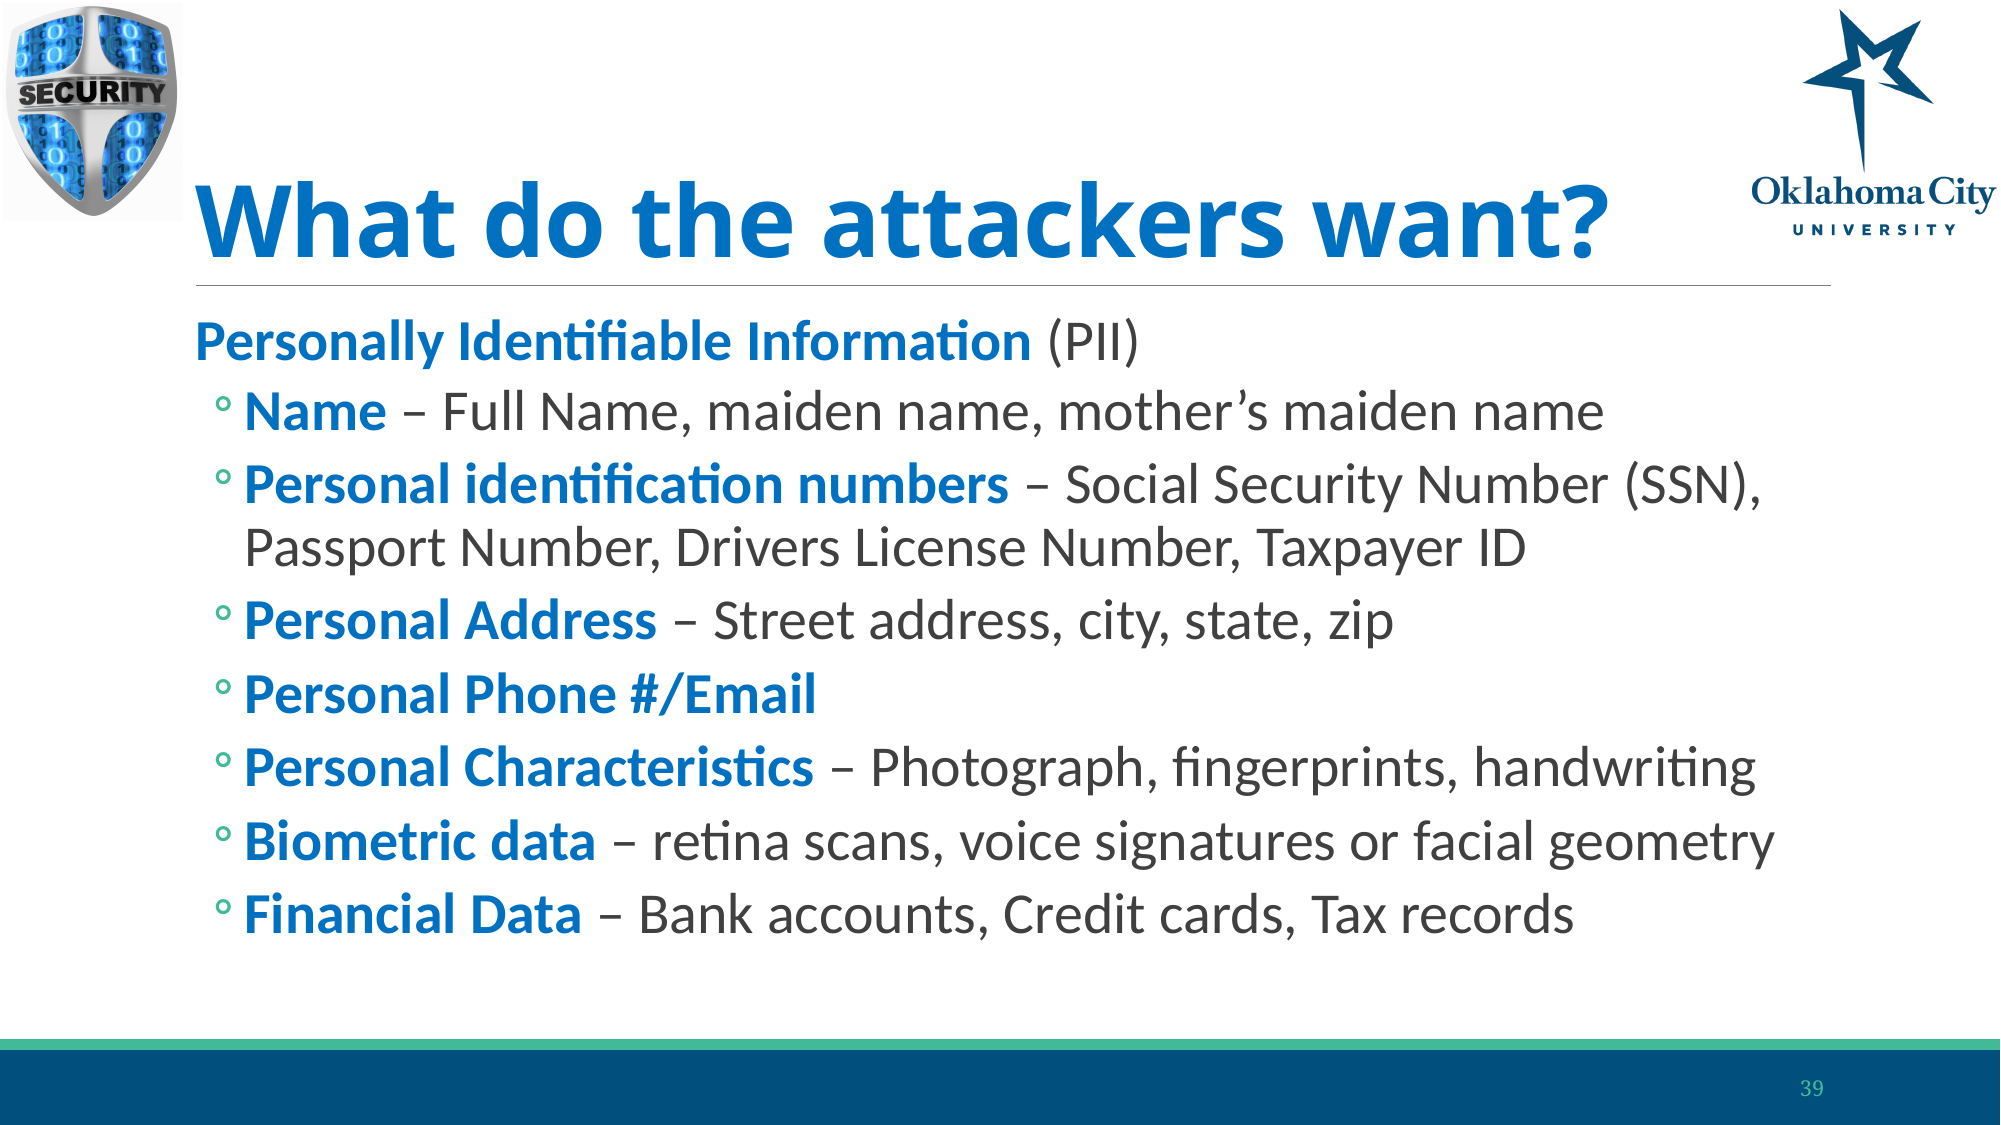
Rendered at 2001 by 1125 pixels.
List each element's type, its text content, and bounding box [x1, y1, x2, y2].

picture [1740, 0, 2001, 246]
title What do the attackers want? [180, 47, 1830, 285]
list Personally Identifiable Information (PII) Name – Full Name, maiden name, mother’s maiden name Personal identification numbers – Social Security Number (SSN), Passport Number, Drivers License Number, Taxpayer ID Personal Address – Street address, city, state, zip Personal Phone #/Email Personal Characteristics – Photograph, fingerprints, handwriting Biometric data – retina scans, voice signatures or facial geometry Financial Data – Bank accounts, Credit cards, Tax records [180, 302, 1830, 963]
picture [2, 3, 183, 221]
slide_number 39 [1624, 1059, 1840, 1120]
